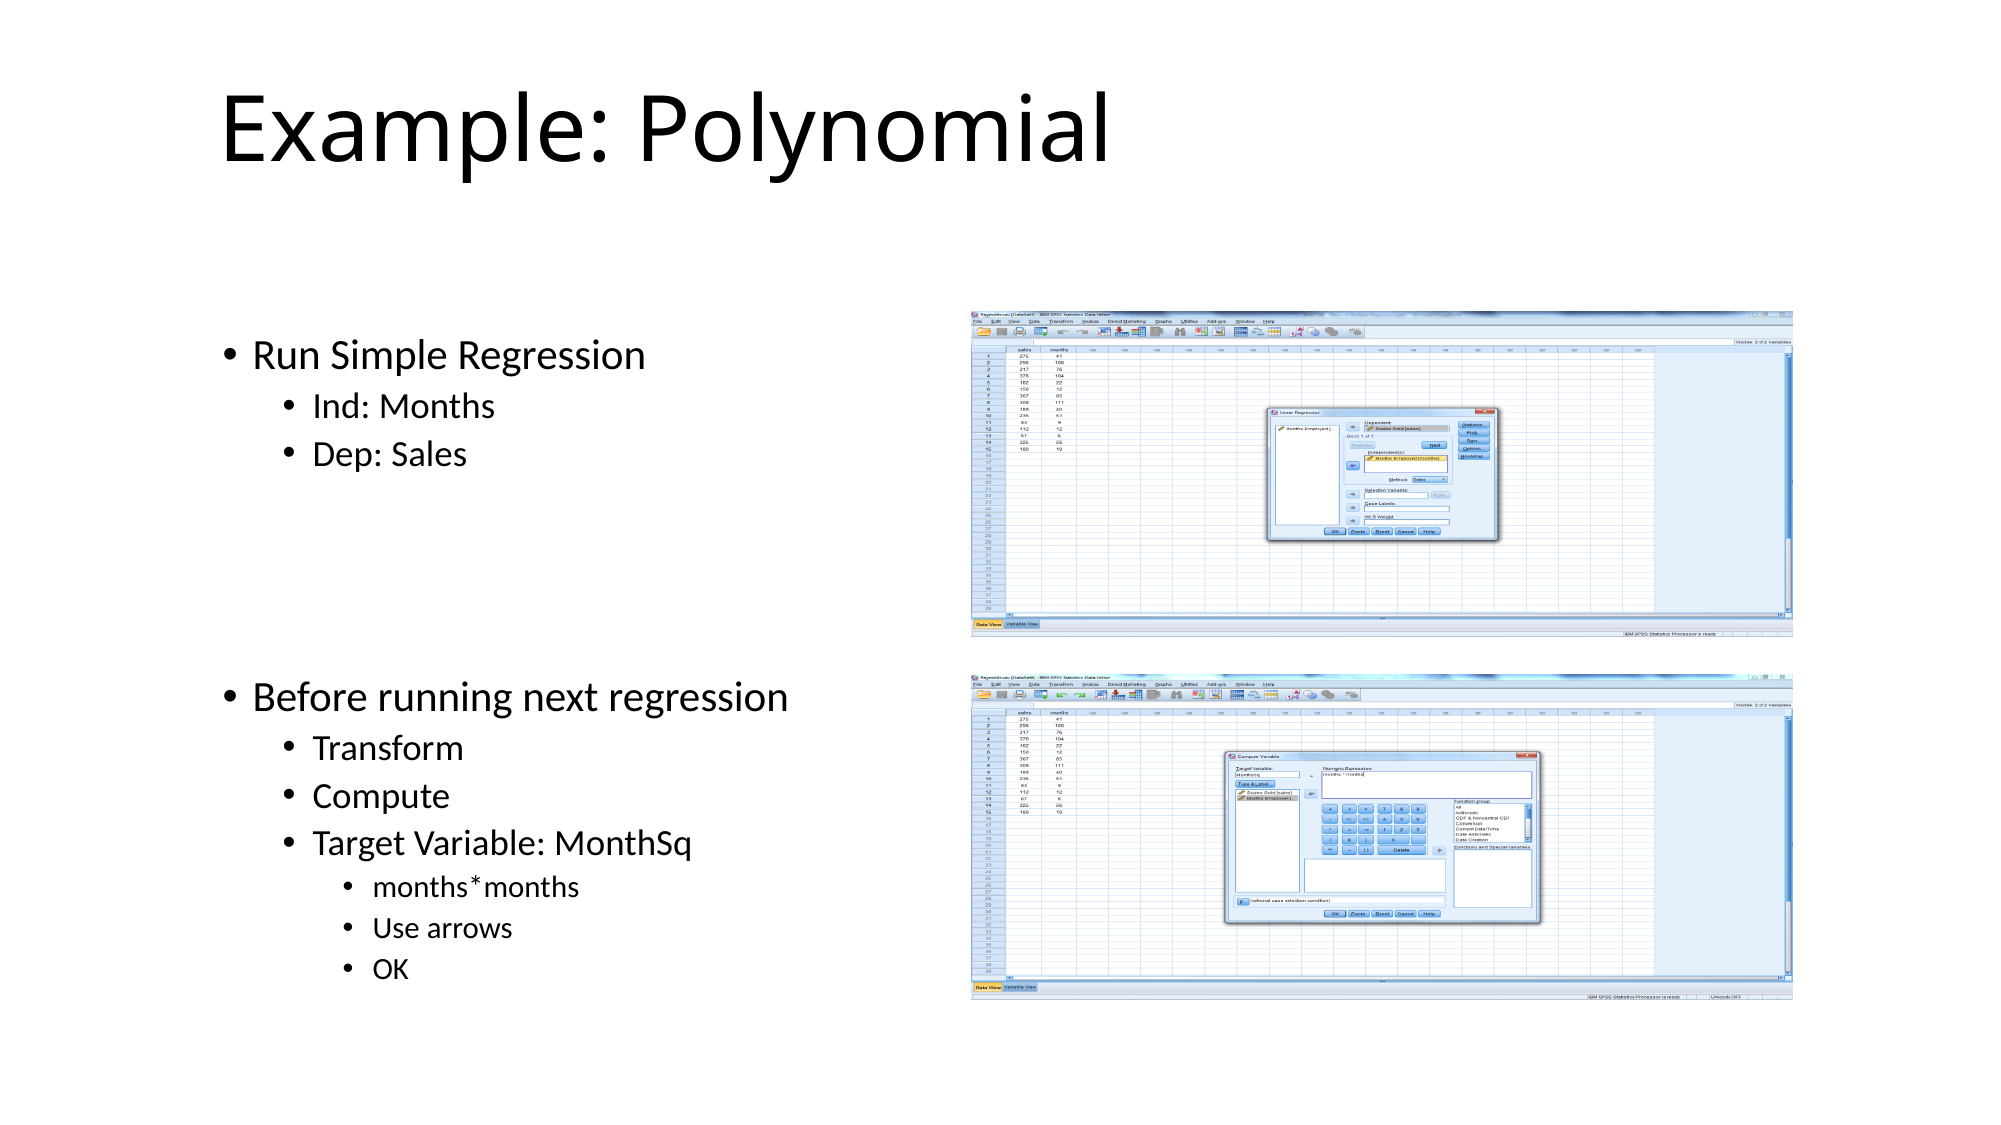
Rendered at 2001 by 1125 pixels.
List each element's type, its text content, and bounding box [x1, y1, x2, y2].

title Example: Polynomial [203, 15, 1770, 248]
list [971, 674, 1793, 1000]
list Run Simple Regression Ind: Months Dep: Sales Before running next regression Transform Compute Target Variable: MonthSq months*months Use arrows OK [207, 324, 1029, 1000]
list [971, 311, 1793, 637]
